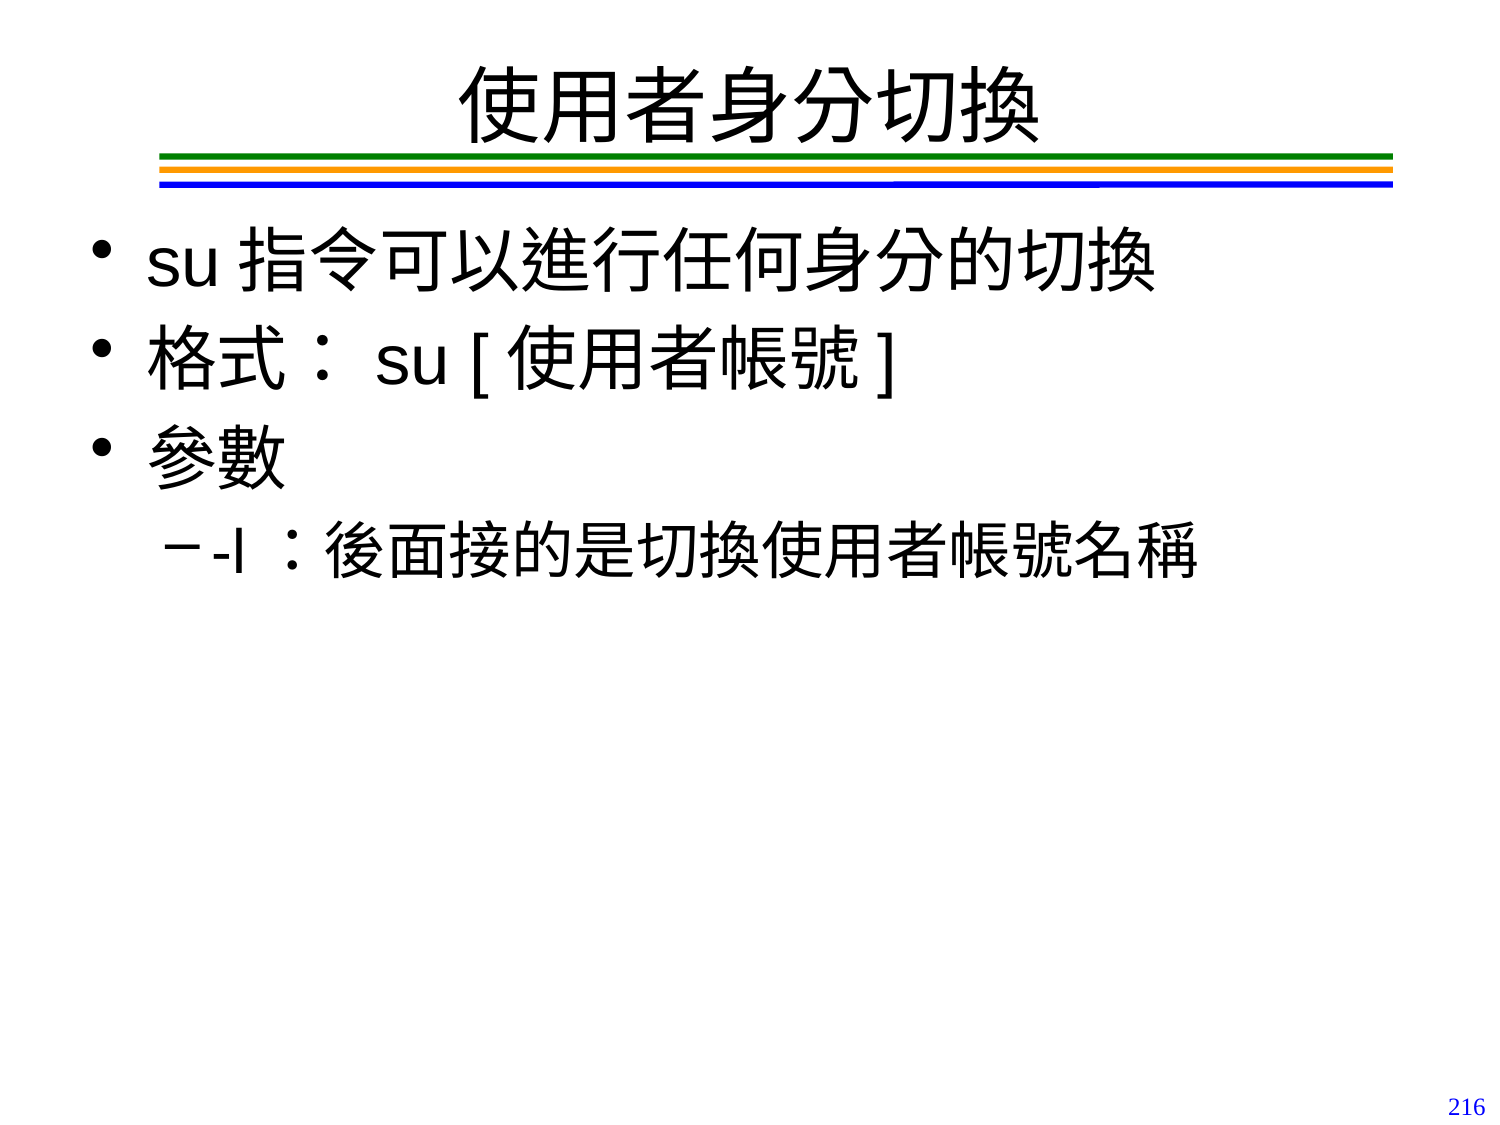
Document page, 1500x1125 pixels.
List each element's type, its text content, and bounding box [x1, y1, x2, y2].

title 使用者身分切換 [75, 45, 1425, 161]
slide_number 216 [1150, 1082, 1500, 1119]
list su指令可以進行任何身分的切換 格式：su [使用者帳號] 參數 -l：後面接的是切換使用者帳號名稱 [75, 207, 1425, 1005]
